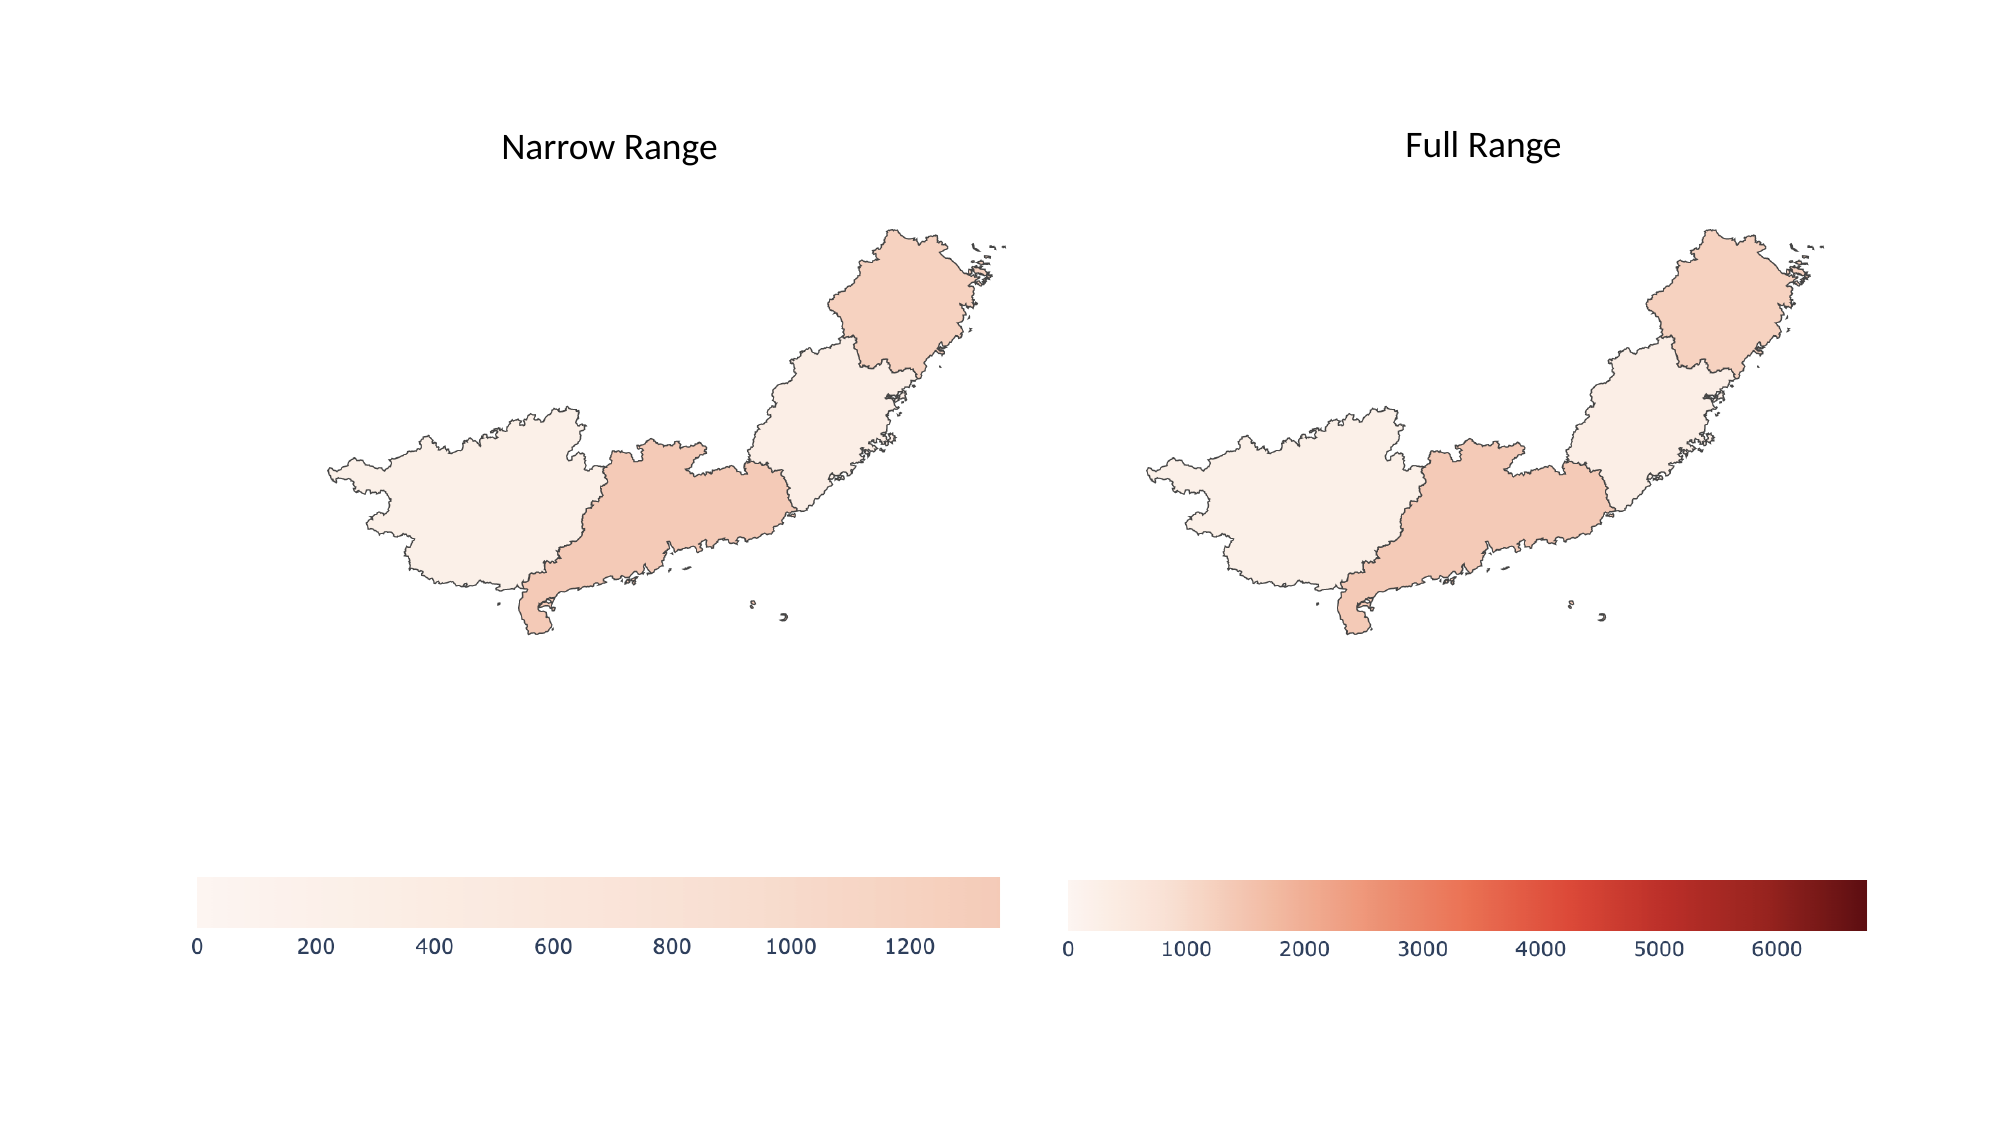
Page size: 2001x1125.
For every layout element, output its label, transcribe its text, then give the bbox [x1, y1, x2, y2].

picture [1057, 870, 1884, 960]
text_box Full Range [1390, 112, 1577, 173]
text_box Narrow Range [486, 114, 733, 174]
picture [179, 870, 1007, 960]
picture [297, 213, 1007, 641]
picture [1116, 213, 1825, 641]
